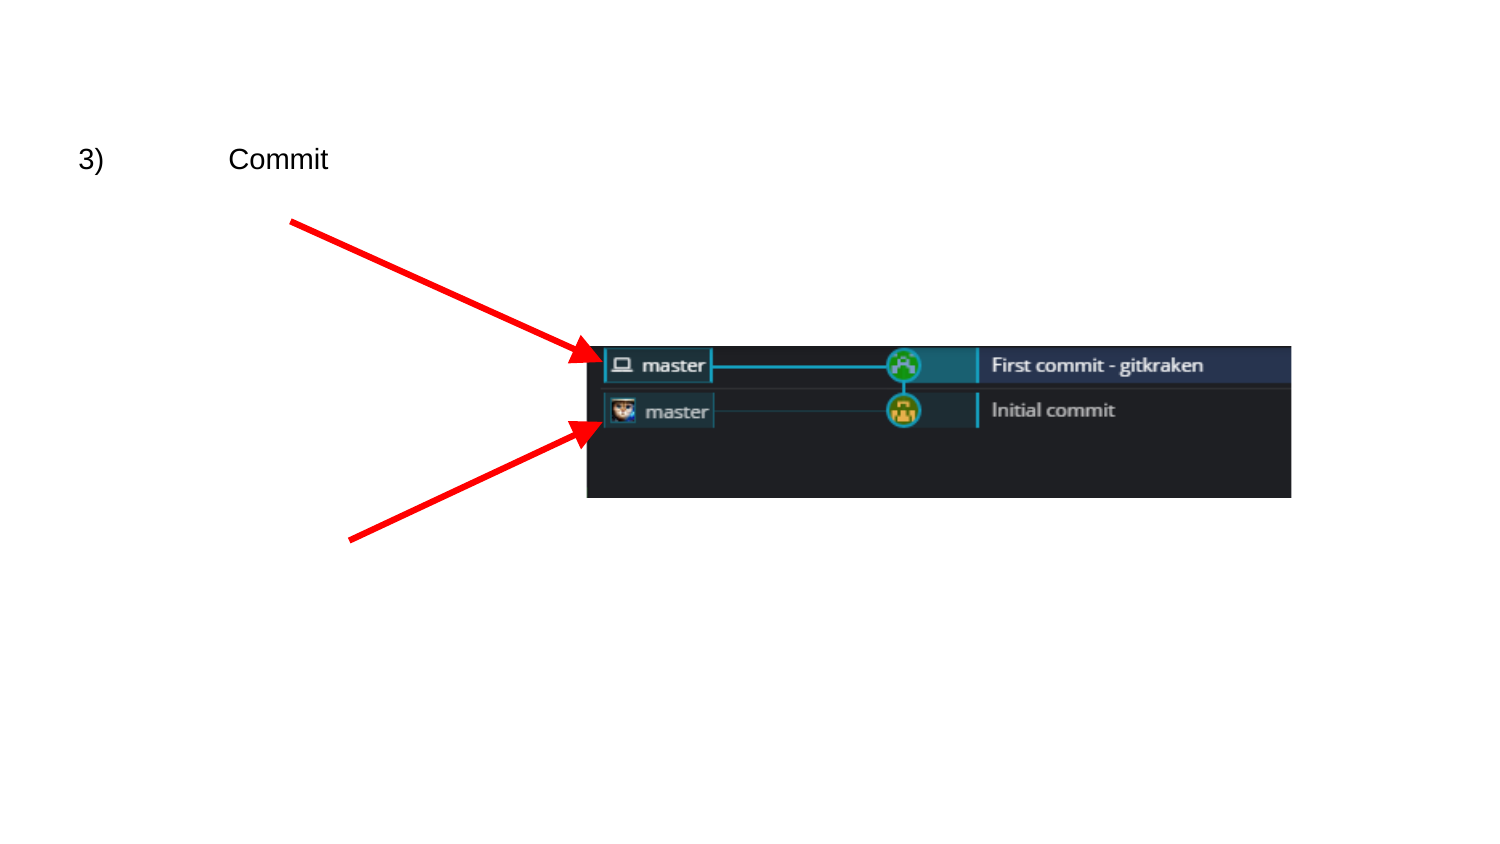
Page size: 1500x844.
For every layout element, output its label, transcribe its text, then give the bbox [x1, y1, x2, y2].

picture [586, 346, 1292, 498]
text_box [348, 421, 603, 541]
text_box 3) Commit [63, 125, 511, 193]
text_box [290, 221, 604, 363]
